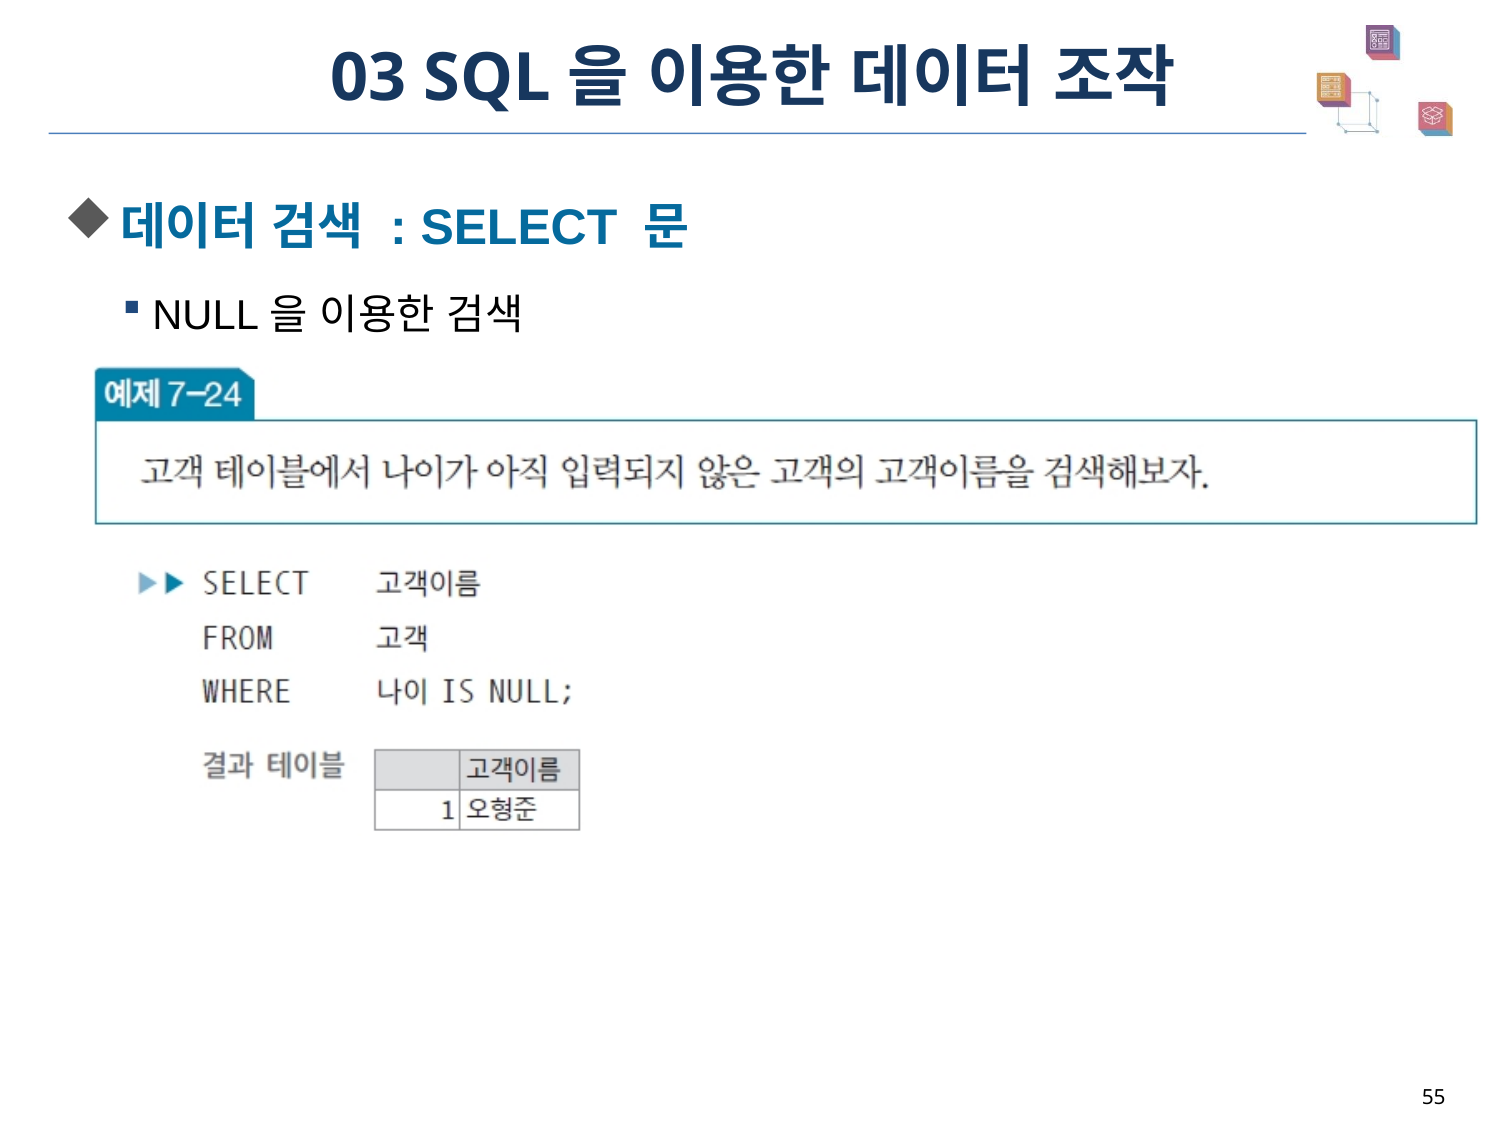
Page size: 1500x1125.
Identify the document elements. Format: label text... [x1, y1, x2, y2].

picture [1316, 123, 1453, 138]
list 데이터 검색 : SELECT 문 NULL을 이용한 검색 [48, 187, 1474, 1097]
title 03 SQL을 이용한 데이터 조작 [48, 25, 1459, 123]
picture [91, 365, 1482, 836]
